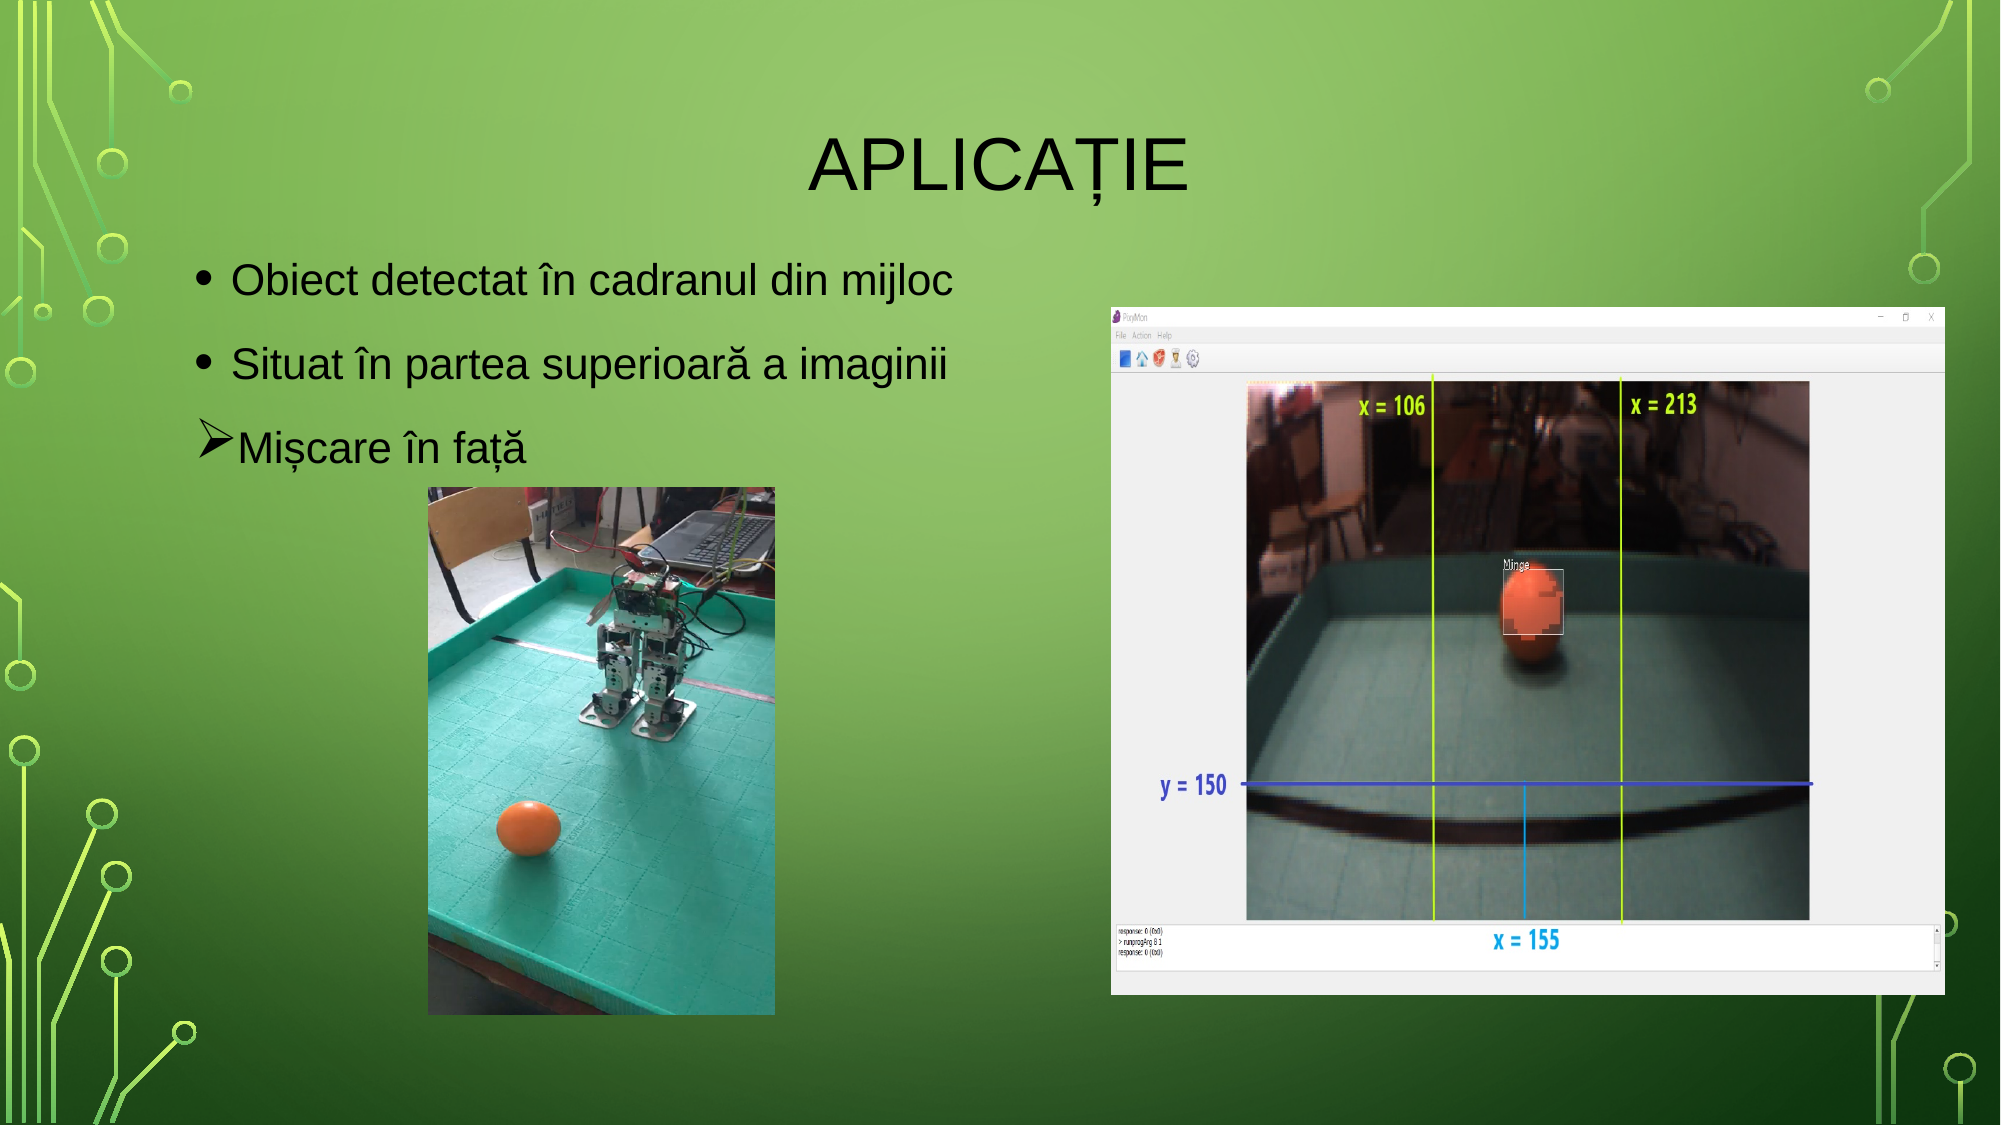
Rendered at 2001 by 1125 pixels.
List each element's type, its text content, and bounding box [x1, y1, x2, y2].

list Obiect detectat în cadranul din mijloc Situat în partea superioară a imaginii Mișcare în față [179, 232, 1099, 481]
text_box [427, 486, 776, 1016]
title Aplicație [187, 67, 1813, 266]
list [1111, 307, 1945, 995]
